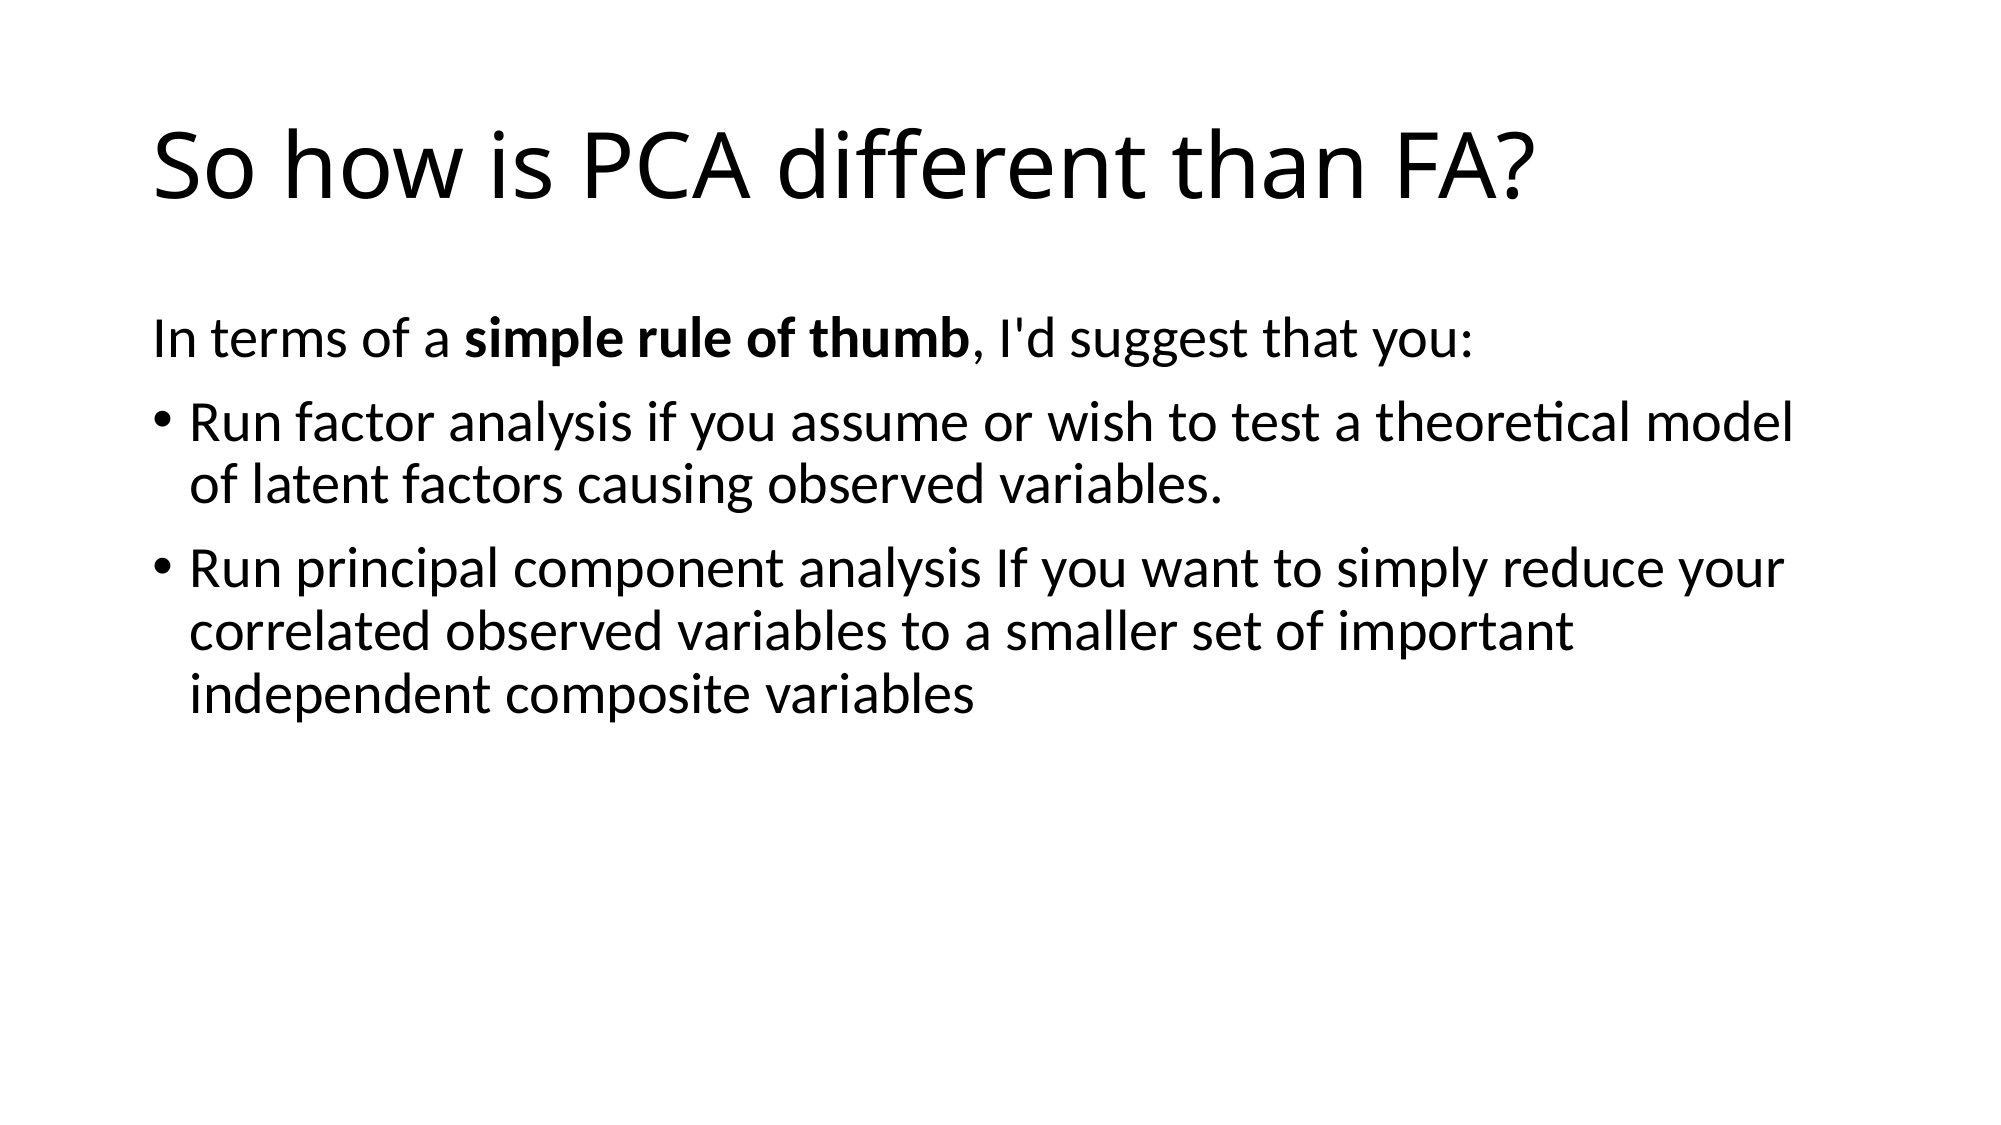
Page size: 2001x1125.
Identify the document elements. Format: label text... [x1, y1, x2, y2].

list In terms of a simple rule of thumb, I'd suggest that you: Run factor analysis if you assume or wish to test a theoretical model of latent factors causing observed variables. Run principal component analysis If you want to simply reduce your correlated observed variables to a smaller set of important independent composite variables [137, 299, 1863, 1014]
title So how is PCA different than FA? [137, 59, 1863, 278]
